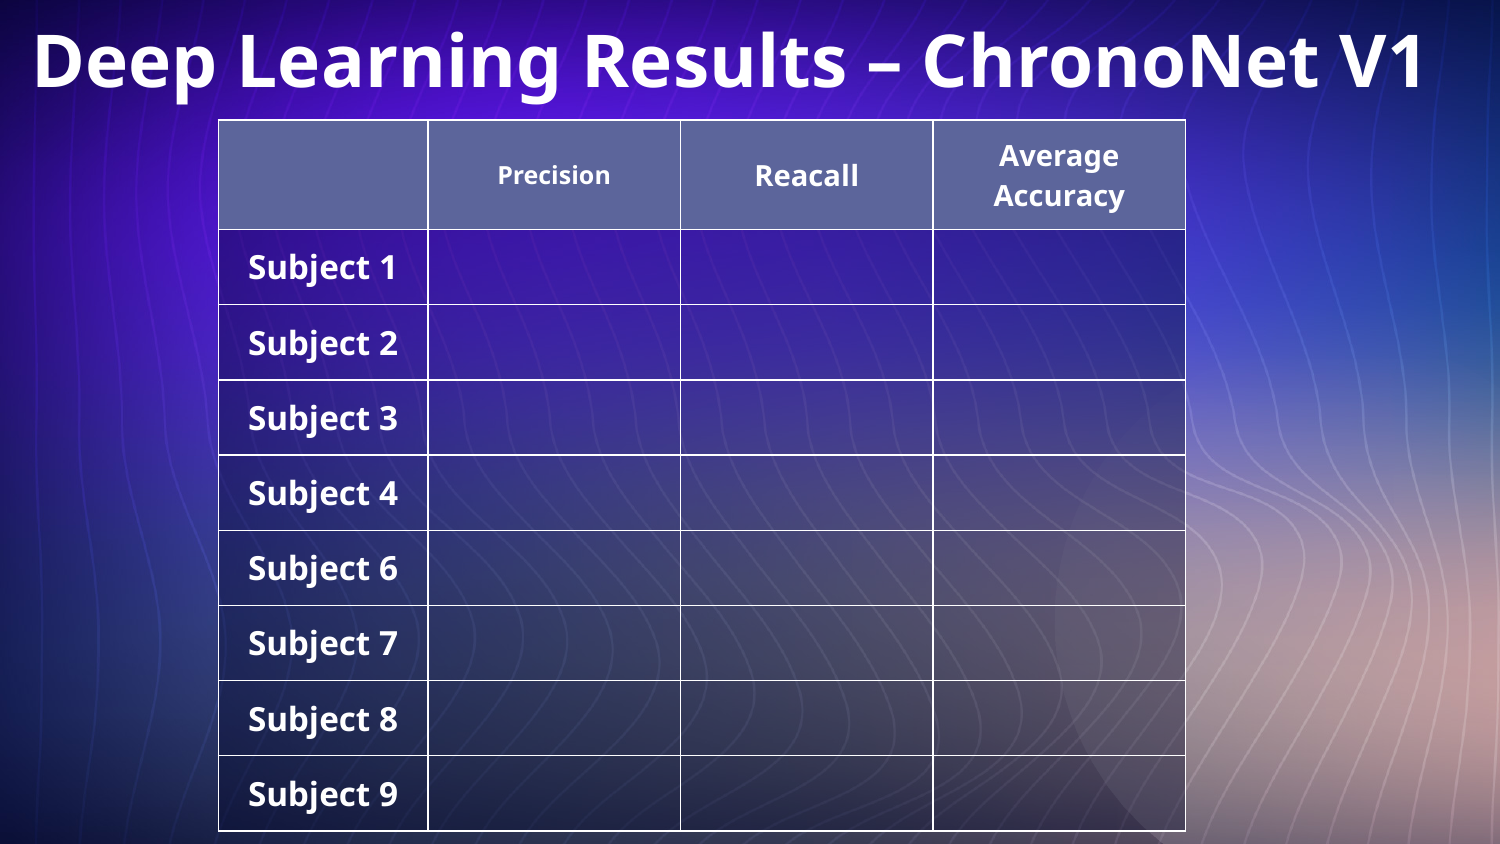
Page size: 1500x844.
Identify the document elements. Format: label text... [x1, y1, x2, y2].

table_header Reacall [681, 121, 932, 229]
title Deep Learning Results – ChronoNet V1 [16, 0, 1500, 94]
table_cell [681, 305, 932, 379]
table_cell Subject 7 [219, 606, 427, 680]
table_cell [934, 381, 1185, 454]
table_cell [934, 756, 1185, 830]
table_cell [681, 756, 932, 830]
table_cell [429, 230, 680, 304]
picture [0, 0, 1500, 844]
table_cell [681, 230, 932, 304]
table_cell [681, 681, 932, 755]
table_cell [934, 531, 1185, 605]
table_cell [429, 606, 680, 680]
table_cell [429, 456, 680, 530]
table_cell [429, 681, 680, 755]
table_cell [681, 531, 932, 605]
table_header Precision [429, 121, 680, 229]
table_cell [934, 456, 1185, 530]
table_cell [429, 531, 680, 605]
table_cell [429, 381, 680, 454]
table_cell [934, 305, 1185, 379]
table_cell Subject 2 [219, 305, 427, 379]
table_cell [934, 681, 1185, 755]
table_cell [934, 230, 1185, 304]
table_header Average Accuracy [934, 121, 1185, 229]
table_header [219, 121, 427, 229]
table_cell Subject 8 [219, 681, 427, 755]
table_cell Subject 4 [219, 456, 427, 530]
table_cell Subject 6 [219, 531, 427, 605]
table_cell Subject 9 [219, 756, 427, 830]
table_cell [681, 456, 932, 530]
table_cell [681, 381, 932, 454]
table_cell [681, 606, 932, 680]
table_cell Subject 1 [219, 230, 427, 304]
table_cell [429, 305, 680, 379]
table_cell Subject 3 [219, 381, 427, 454]
table_cell [429, 756, 680, 830]
table_cell [934, 606, 1185, 680]
